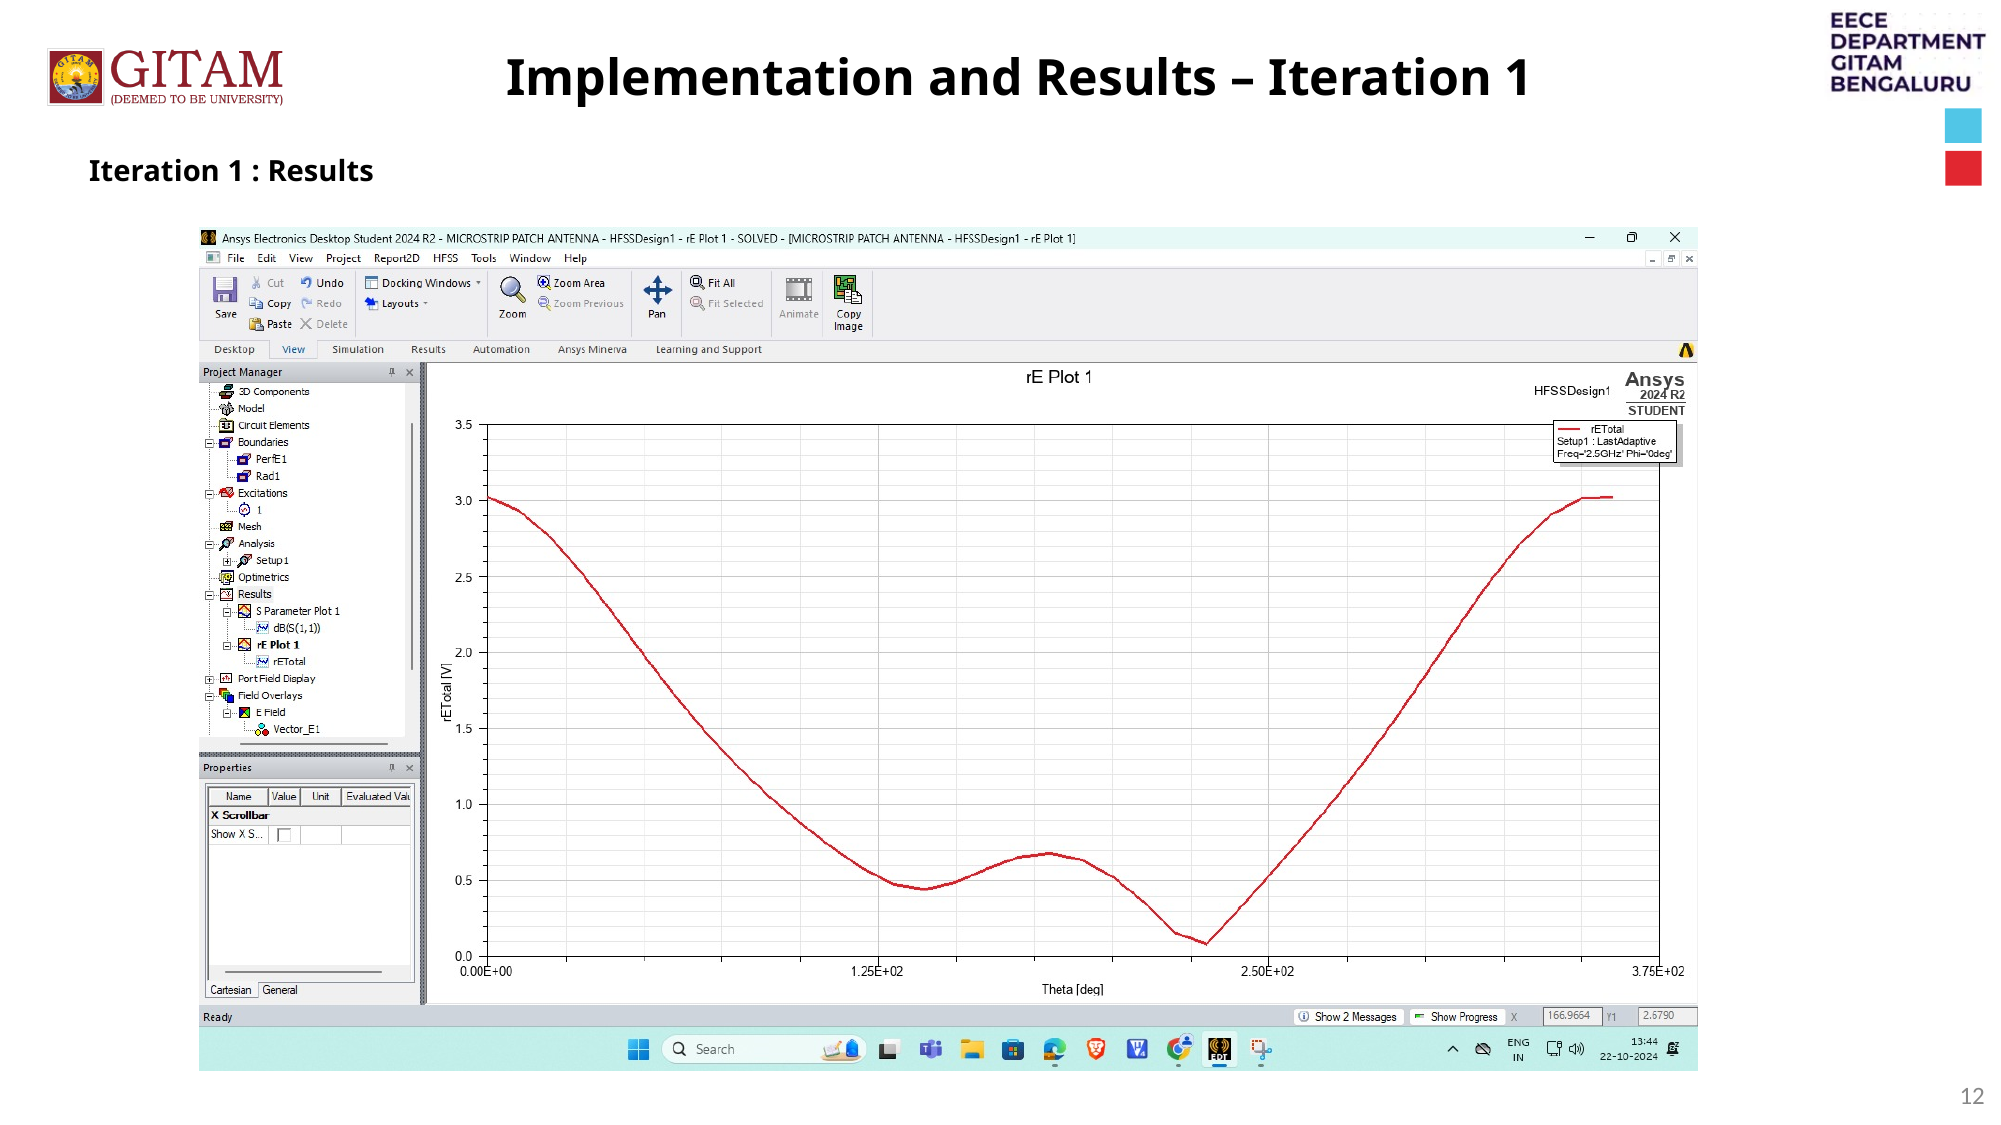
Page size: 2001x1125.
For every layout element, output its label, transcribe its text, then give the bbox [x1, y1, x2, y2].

picture [43, 42, 163, 112]
picture [198, 226, 1699, 1071]
slide_number 12 [1550, 1065, 2000, 1125]
text_box Iteration 1 : Results [74, 144, 1933, 1086]
text_box Implementation and Results – Iteration 1 [163, 38, 1889, 119]
picture [1824, 1, 2000, 101]
